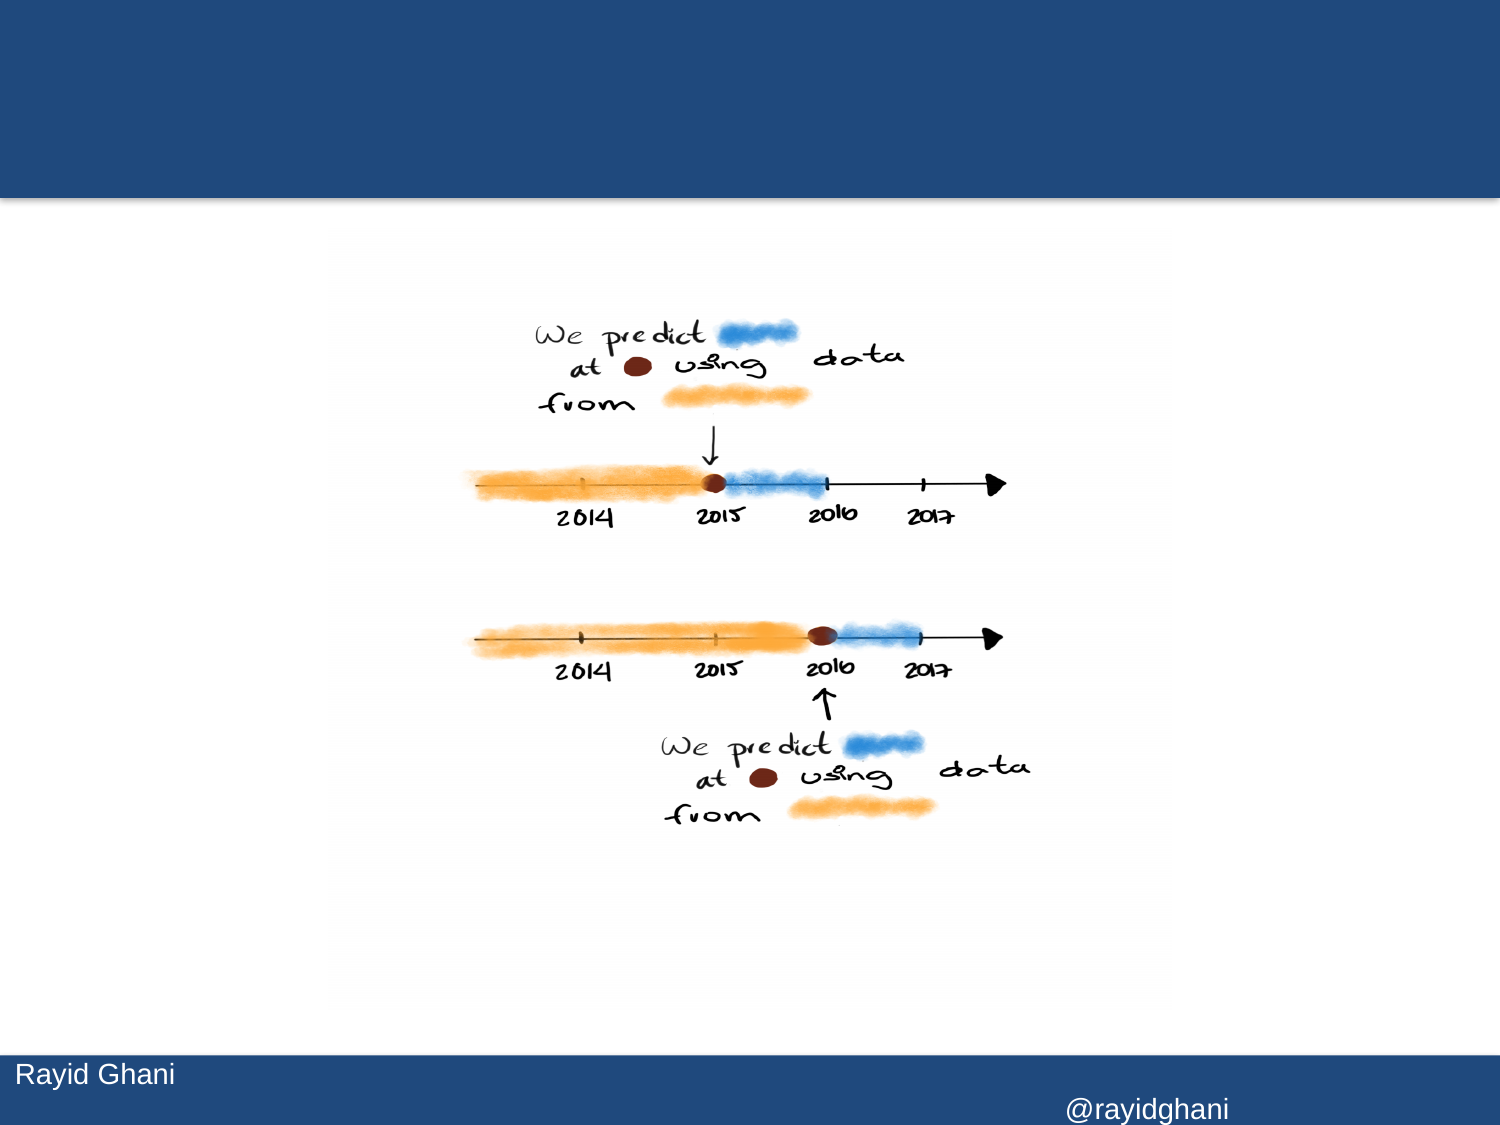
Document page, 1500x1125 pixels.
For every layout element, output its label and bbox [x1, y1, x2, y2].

picture [327, 227, 1173, 1010]
